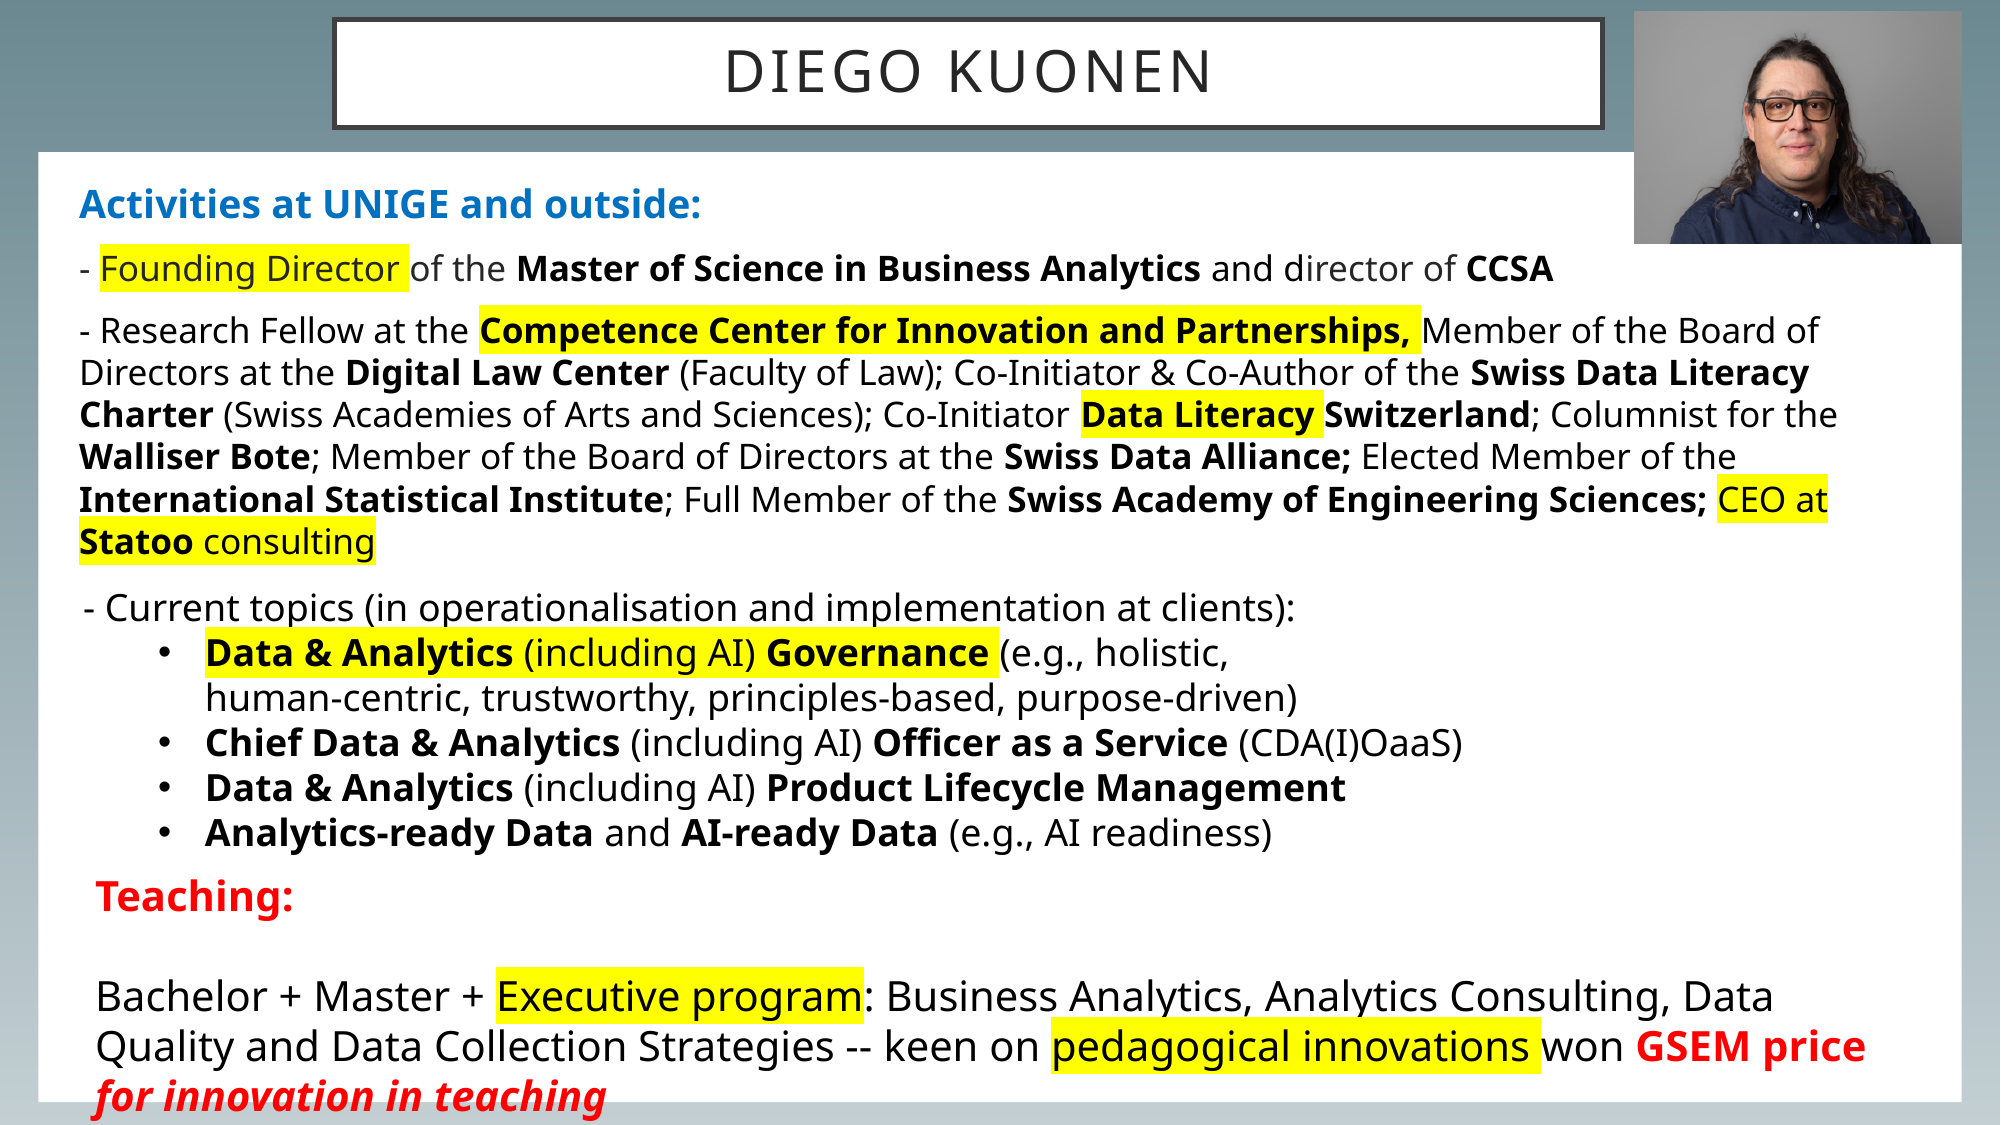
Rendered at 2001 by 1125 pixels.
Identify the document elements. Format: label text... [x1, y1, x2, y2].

text_box Teaching: Bachelor + Master + Executive program: Business Analytics, Analytics Consulting, Data Quality and Data Collection Strategies -- keen on pedagogical innovations won GSEM price for innovation in teaching [80, 862, 1899, 1125]
picture [1634, 11, 1962, 244]
text_box Diego Kuonen [334, 19, 1603, 128]
text_box [37, 151, 1963, 1103]
text_box - Current topics (in operationalisation and implementation at clients): Data & Analytics (including AI) Governance (e.g., holistic, human-centric, trustworthy, principles-based, purpose-driven) Chief Data & Analytics (including AI) Officer as a Service (CDA(I)OaaS) Data & Analytics (including AI) Product Lifecycle Management Analytics-ready Data and AI-ready Data (e.g., AI readiness) [68, 576, 1941, 862]
list Activities at UNIGE and outside: - Founding Director of the Master of Science in Business Analytics and director of CCSA - Research Fellow at the Competence Center for Innovation and Partnerships, Member of the Board of Directors at the Digital Law Center (Faculty of Law); Co-Initiator & Co-Author of the Swiss Data Literacy Charter (Swiss Academies of Arts and Sciences); Co-Initiator Data Literacy Switzerland; Columnist for the Walliser Bote; Member of the Board of Directors at the Swiss Data Alliance; Elected Member of the International Statistical Institute; Full Member of the Swiss Academy of Engineering Sciences; CEO at Statoo consulting [64, 172, 1883, 573]
